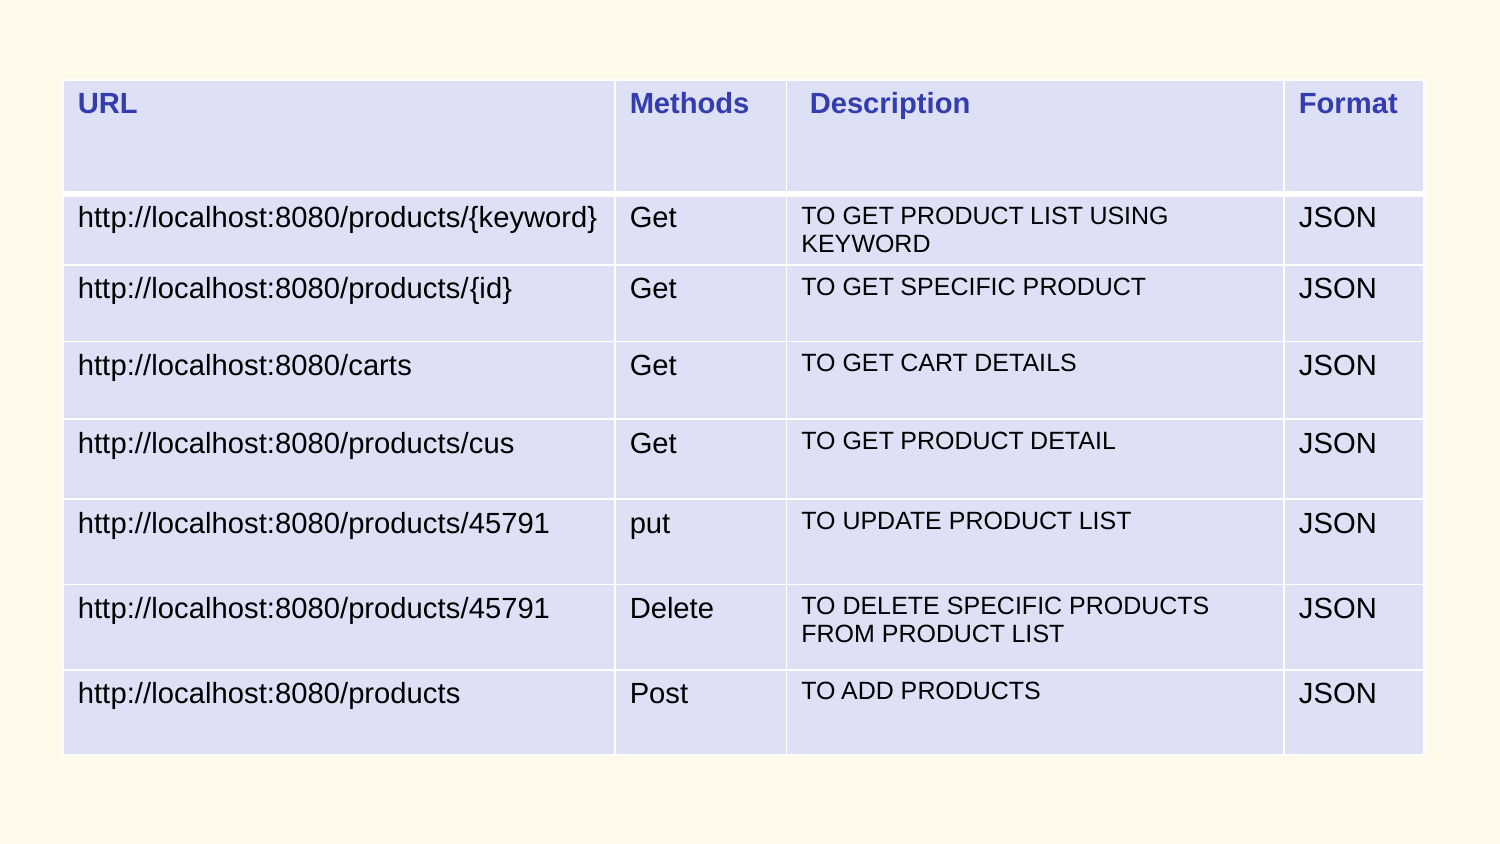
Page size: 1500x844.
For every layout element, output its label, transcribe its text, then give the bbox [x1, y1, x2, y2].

table_cell Get [616, 420, 786, 498]
table_cell TO DELETE SPECIFIC PRODUCTS FROM PRODUCT LIST [787, 585, 1283, 669]
table_cell http://localhost:8080/carts [64, 342, 614, 418]
table_header Methods [616, 81, 786, 191]
table_cell TO GET CART DETAILS [787, 342, 1283, 418]
table_cell JSON [1285, 342, 1423, 418]
table_cell Get [616, 197, 786, 264]
table_cell JSON [1285, 585, 1423, 669]
table_cell Get [616, 342, 786, 418]
table_header Format [1285, 81, 1423, 191]
table_cell JSON [1285, 671, 1423, 754]
table_cell TO GET PRODUCT DETAIL [787, 420, 1283, 498]
table_header URL [64, 81, 614, 191]
table_cell put [616, 500, 786, 584]
table_cell TO ADD PRODUCTS [787, 671, 1283, 754]
table_cell JSON [1285, 197, 1423, 264]
table_cell http://localhost:8080/products/{keyword} [64, 197, 614, 264]
table_header Description [787, 81, 1283, 191]
table_cell Get [616, 266, 786, 341]
table_cell http://localhost:8080/products/cus [64, 420, 614, 498]
table_cell TO GET PRODUCT LIST USING KEYWORD [787, 197, 1283, 264]
table_cell http://localhost:8080/products/45791 [64, 585, 614, 669]
table_cell JSON [1285, 420, 1423, 498]
table_cell JSON [1285, 500, 1423, 584]
table_cell TO UPDATE PRODUCT LIST [787, 500, 1283, 584]
table_cell http://localhost:8080/products/{id} [64, 266, 614, 341]
table_cell TO GET SPECIFIC PRODUCT [787, 266, 1283, 341]
table_cell Delete [616, 585, 786, 669]
table_cell http://localhost:8080/products [64, 671, 614, 754]
table_cell Post [616, 671, 786, 754]
table_cell http://localhost:8080/products/45791 [64, 500, 614, 584]
table_cell JSON [1285, 266, 1423, 341]
